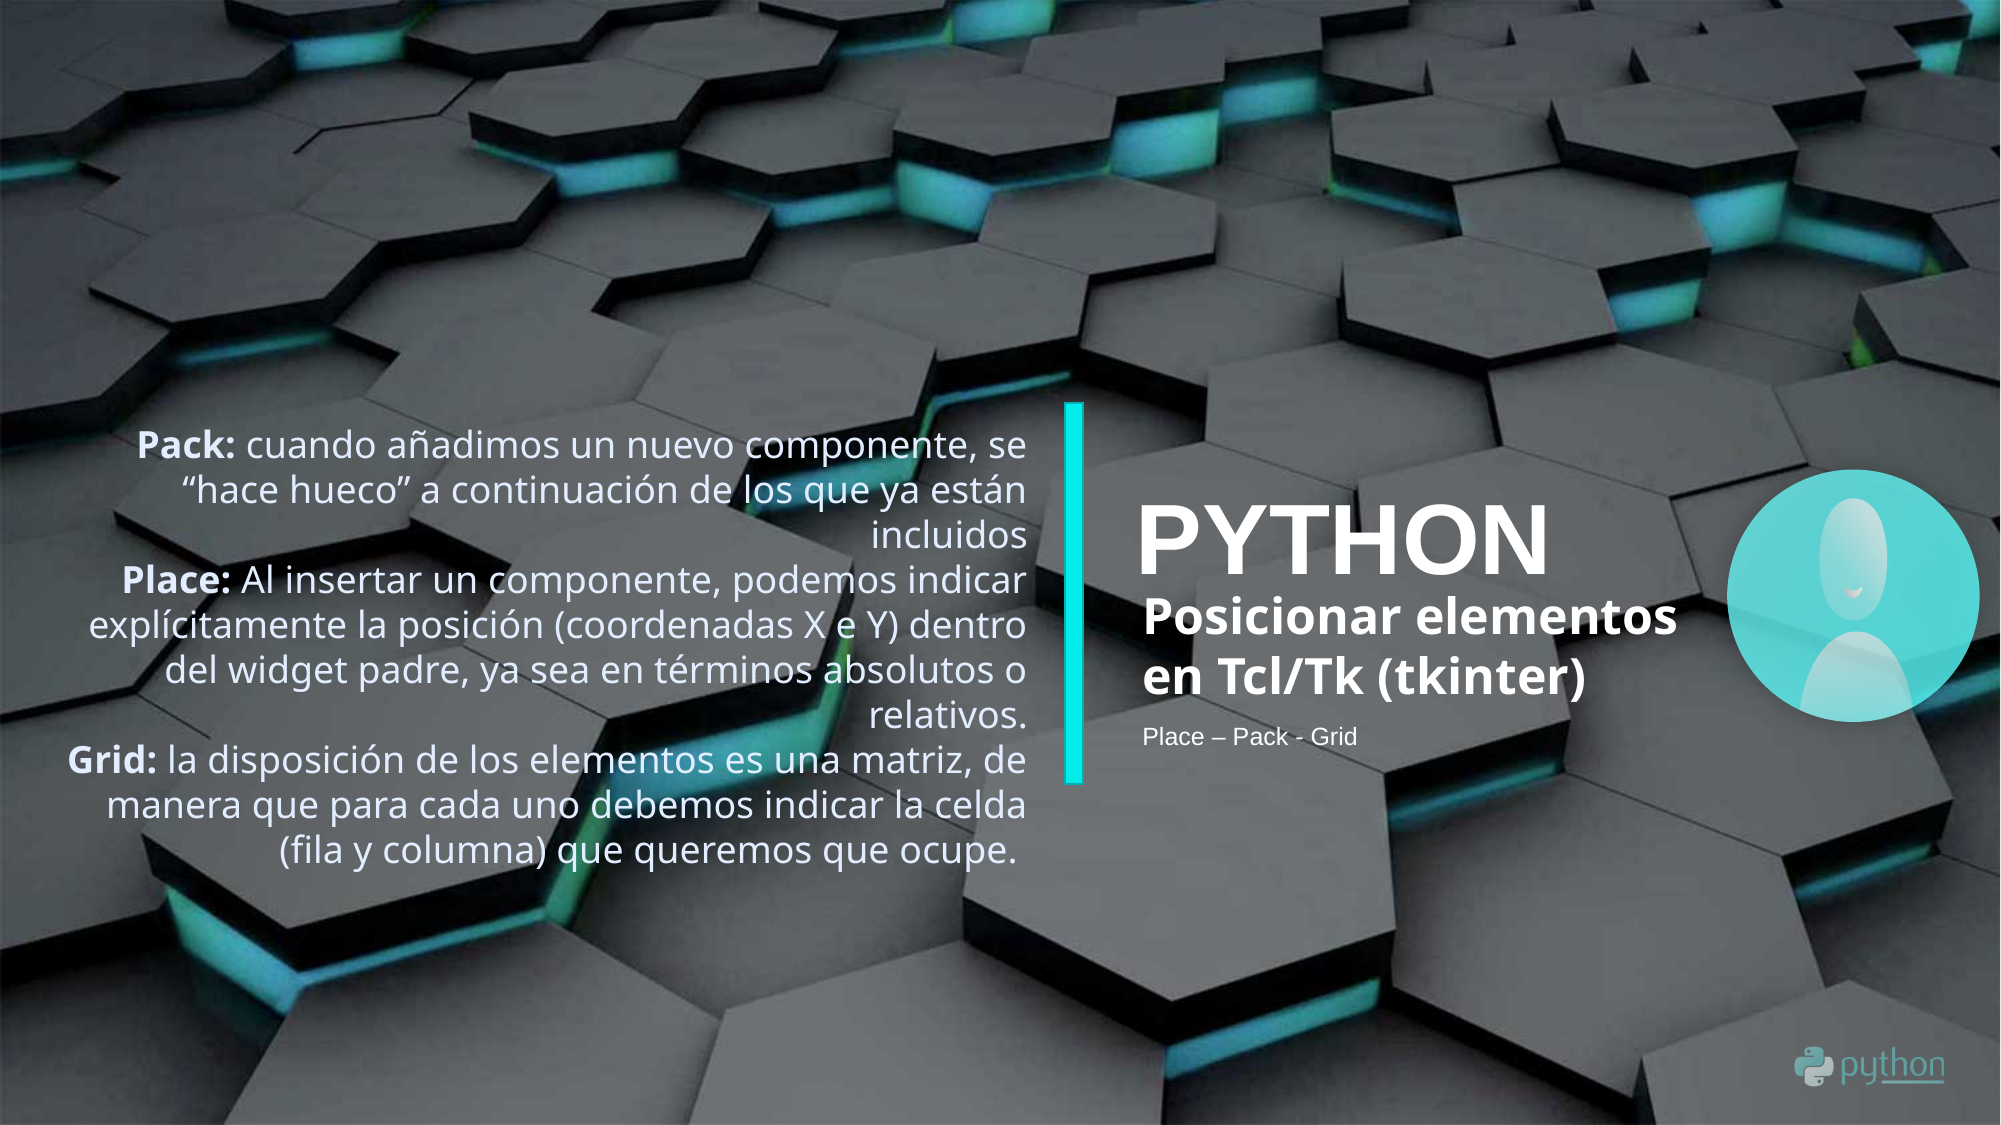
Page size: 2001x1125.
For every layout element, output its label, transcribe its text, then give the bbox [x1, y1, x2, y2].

text_box Place – Pack - Grid [1127, 712, 1777, 758]
text_box [1064, 402, 1084, 785]
text_box Posicionar elementos en Tcl/Tk (tkinter) [1127, 576, 1713, 712]
text_box PYTHON [1121, 467, 1707, 602]
text_box Pack: cuando añadimos un nuevo componente, se “hace hueco” a continuación de los que ya están incluidos Place: Al insertar un componente, podemos indicar explícitamente la posición (coordenadas X e Y) dentro del widget padre, ya sea en términos absolutos o relativos. Grid: la disposición de los elementos es una matriz, de manera que para cada uno debemos indicar la celda (fila y columna) que queremos que ocupe. [33, 413, 1043, 879]
picture [0, 0, 2001, 1125]
